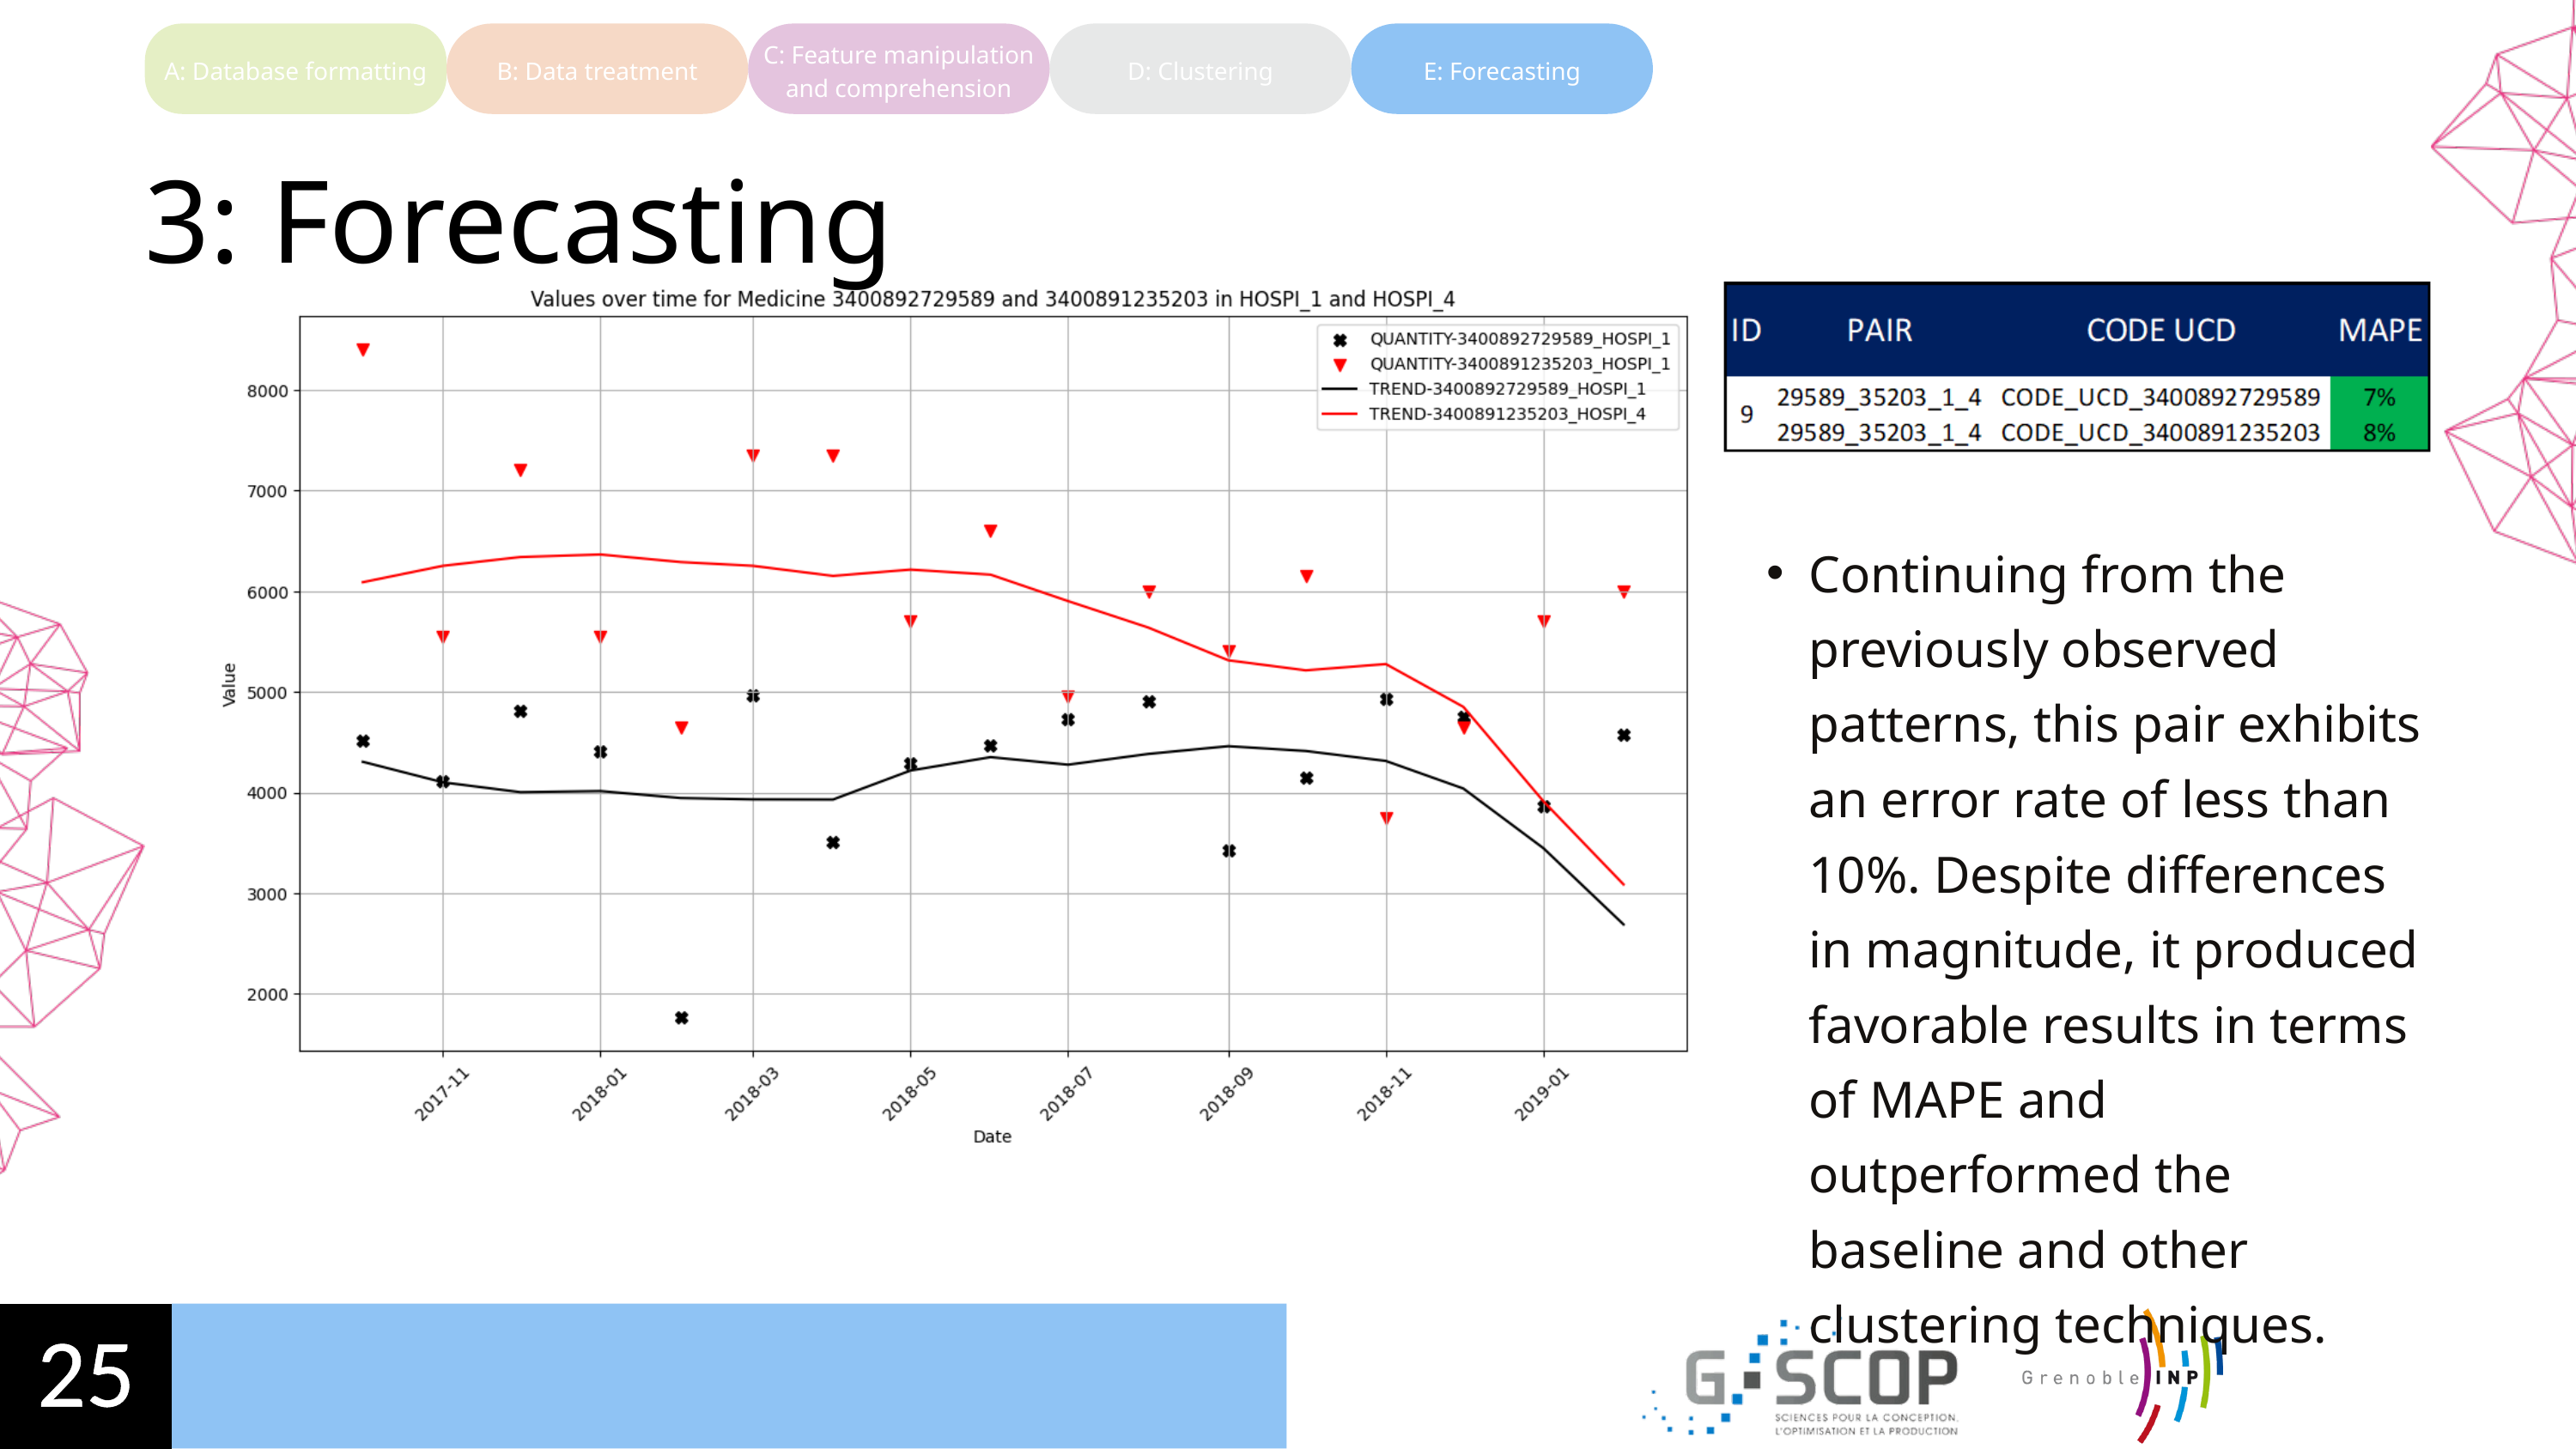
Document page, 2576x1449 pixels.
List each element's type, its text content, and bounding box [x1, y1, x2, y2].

text_box 3: Forecasting [144, 125, 1905, 286]
text_box Continuing from the previously observed patterns, this pair exhibits an error rate of less than 10%. Despite differences in magnitude, it produced favorable results in terms of MAPE and outperformed the baseline and other clustering techniques. [1723, 527, 2432, 1354]
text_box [1636, 1308, 2224, 1444]
text_box [2431, 0, 2576, 565]
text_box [144, 23, 1654, 114]
text_box [211, 286, 1698, 1155]
text_box [1723, 282, 2432, 453]
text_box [0, 1303, 1287, 1449]
text_box [0, 592, 145, 1197]
